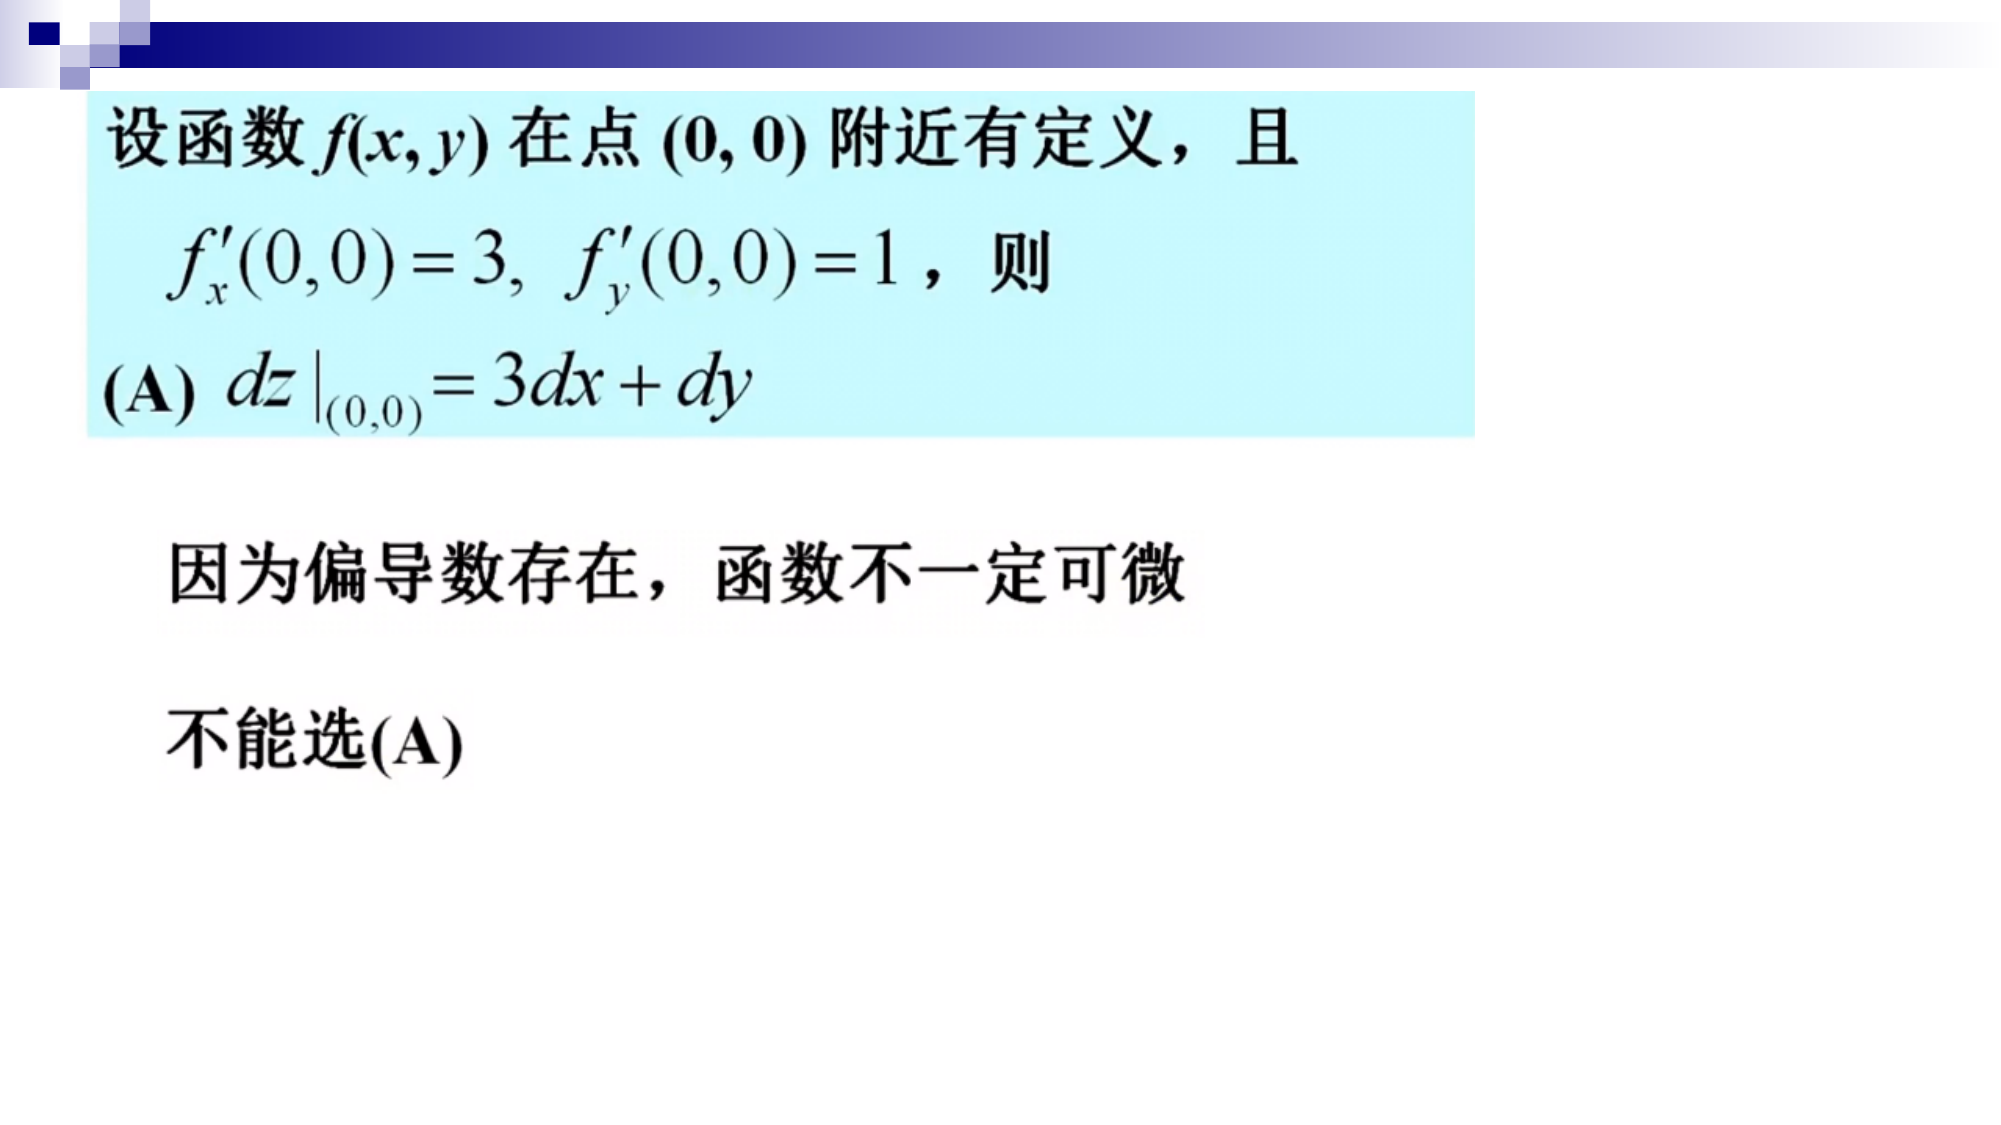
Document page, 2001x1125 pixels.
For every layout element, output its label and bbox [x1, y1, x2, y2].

picture [157, 688, 474, 794]
picture [77, 91, 1475, 448]
picture [157, 529, 1205, 638]
